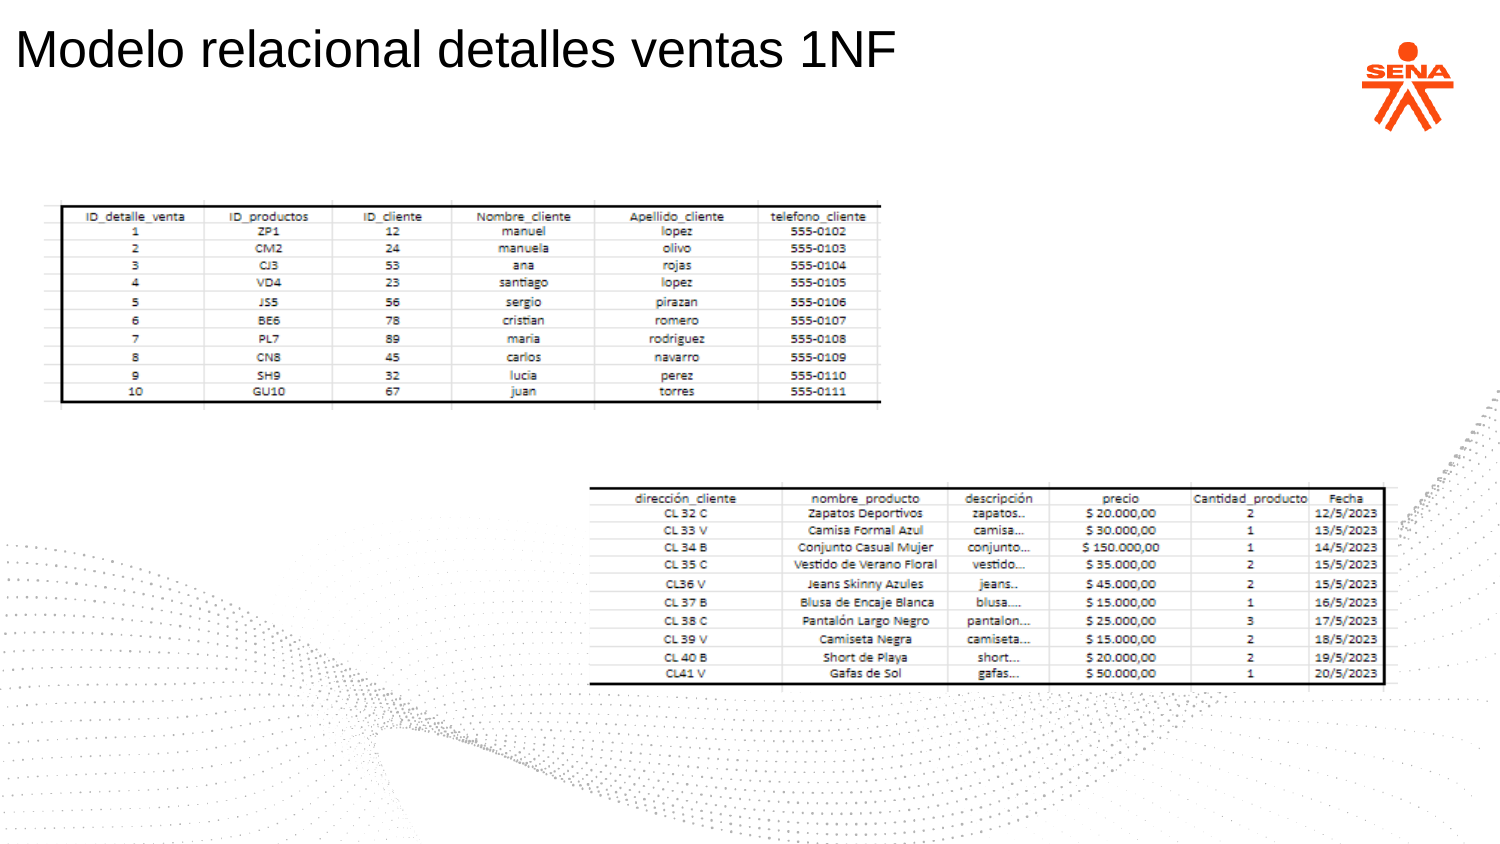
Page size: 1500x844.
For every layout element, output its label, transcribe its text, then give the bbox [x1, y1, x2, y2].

picture [0, 0, 1500, 844]
text_box Modelo relacional detalles ventas 1NF [0, 0, 1217, 93]
